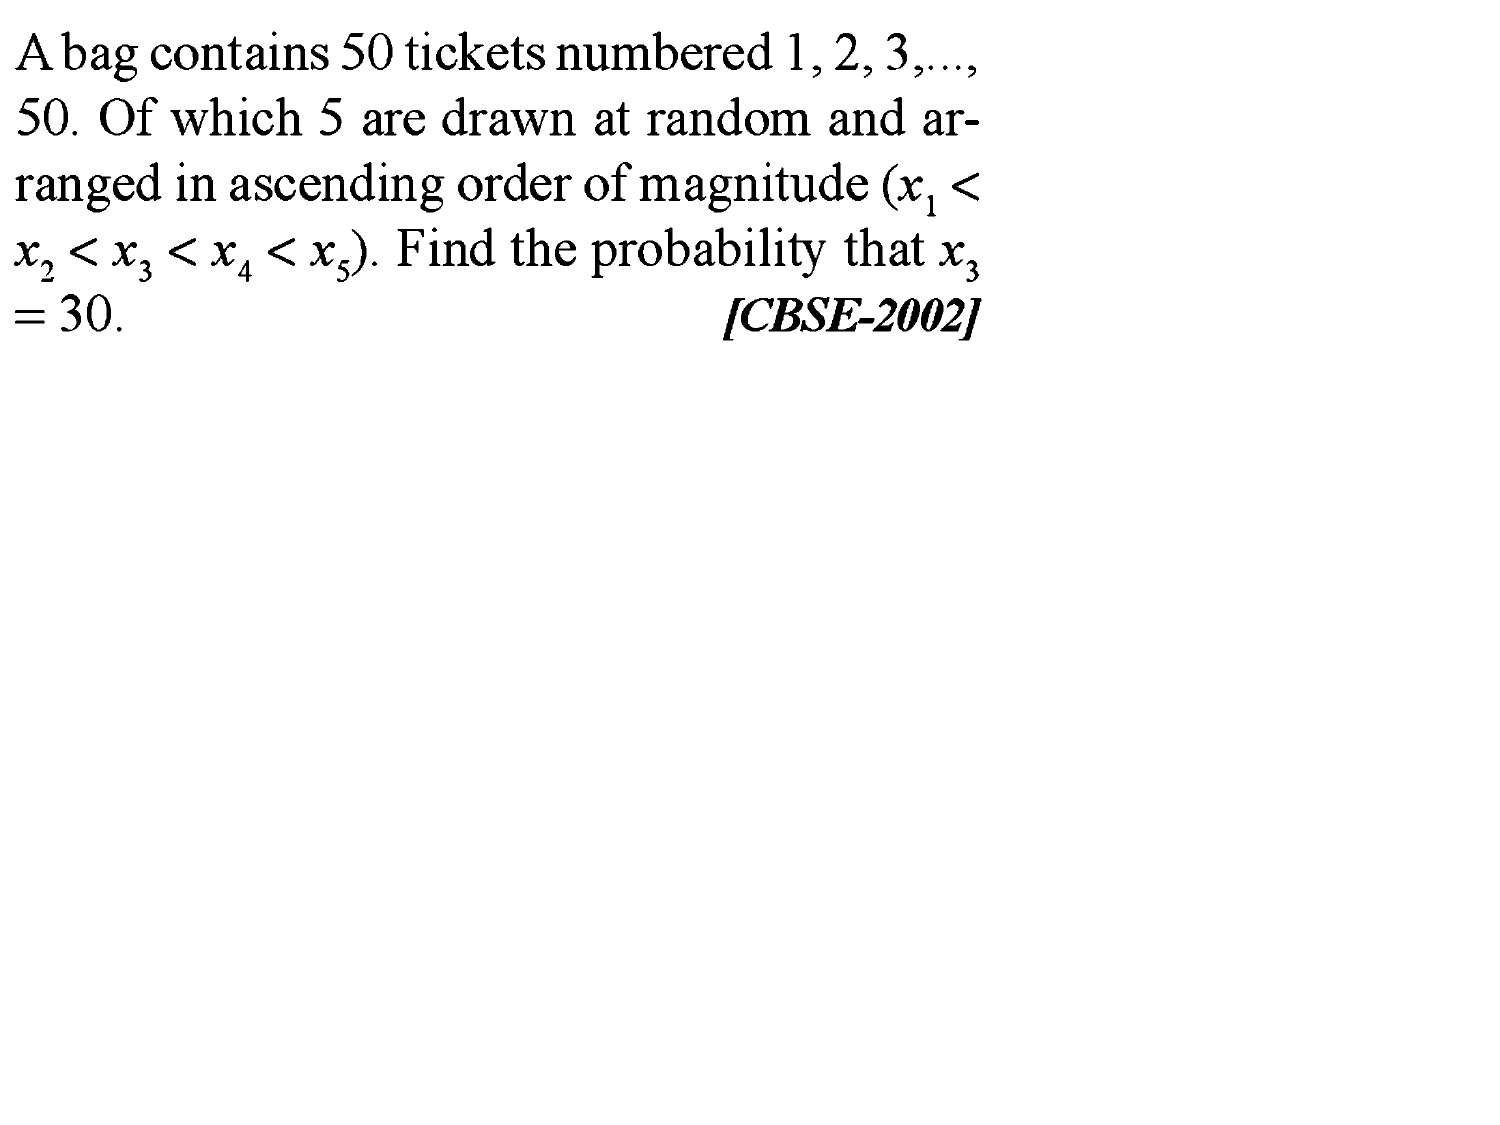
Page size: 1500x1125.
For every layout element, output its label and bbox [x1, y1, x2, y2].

picture [0, 0, 1010, 375]
